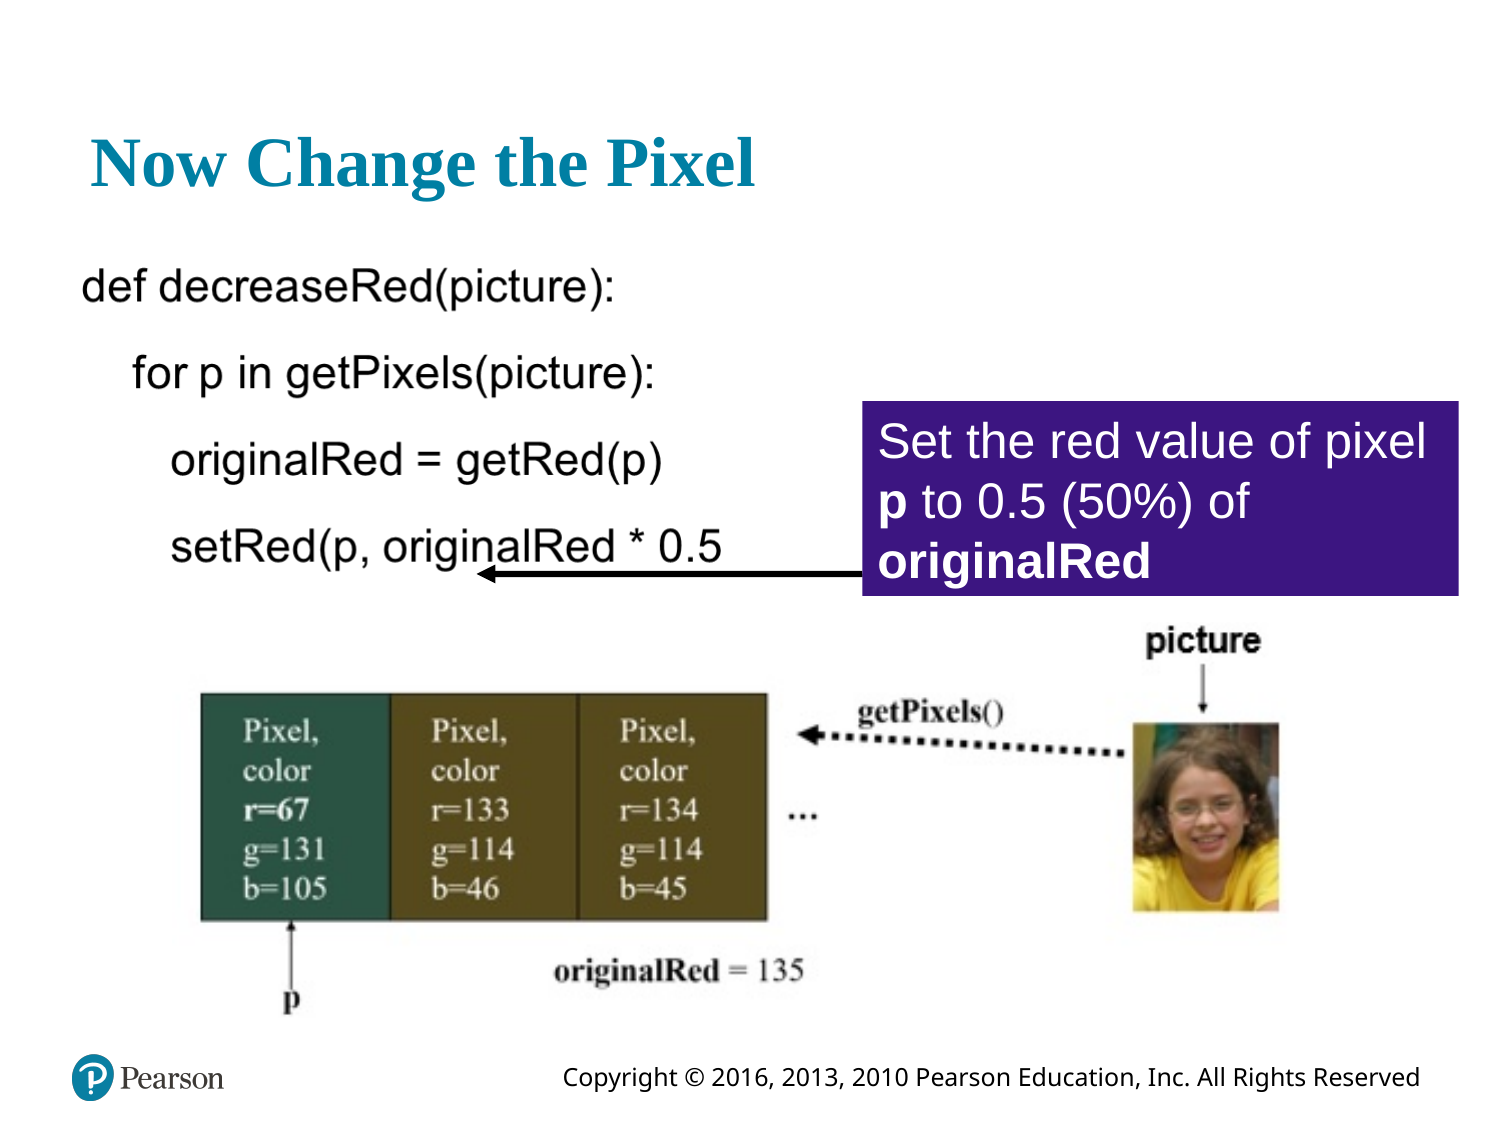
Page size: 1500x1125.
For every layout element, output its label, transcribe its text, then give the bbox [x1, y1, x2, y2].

picture [171, 621, 1329, 1025]
picture [98, 1054, 224, 1101]
picture [74, 252, 751, 585]
picture [72, 1087, 83, 1101]
picture [72, 1054, 88, 1070]
title Now Change the Pixel [75, 0, 1425, 216]
picture [80, 1063, 106, 1088]
text_box Set the red value of pixel p to 0.5 (50%) of originalRed [862, 401, 1459, 596]
